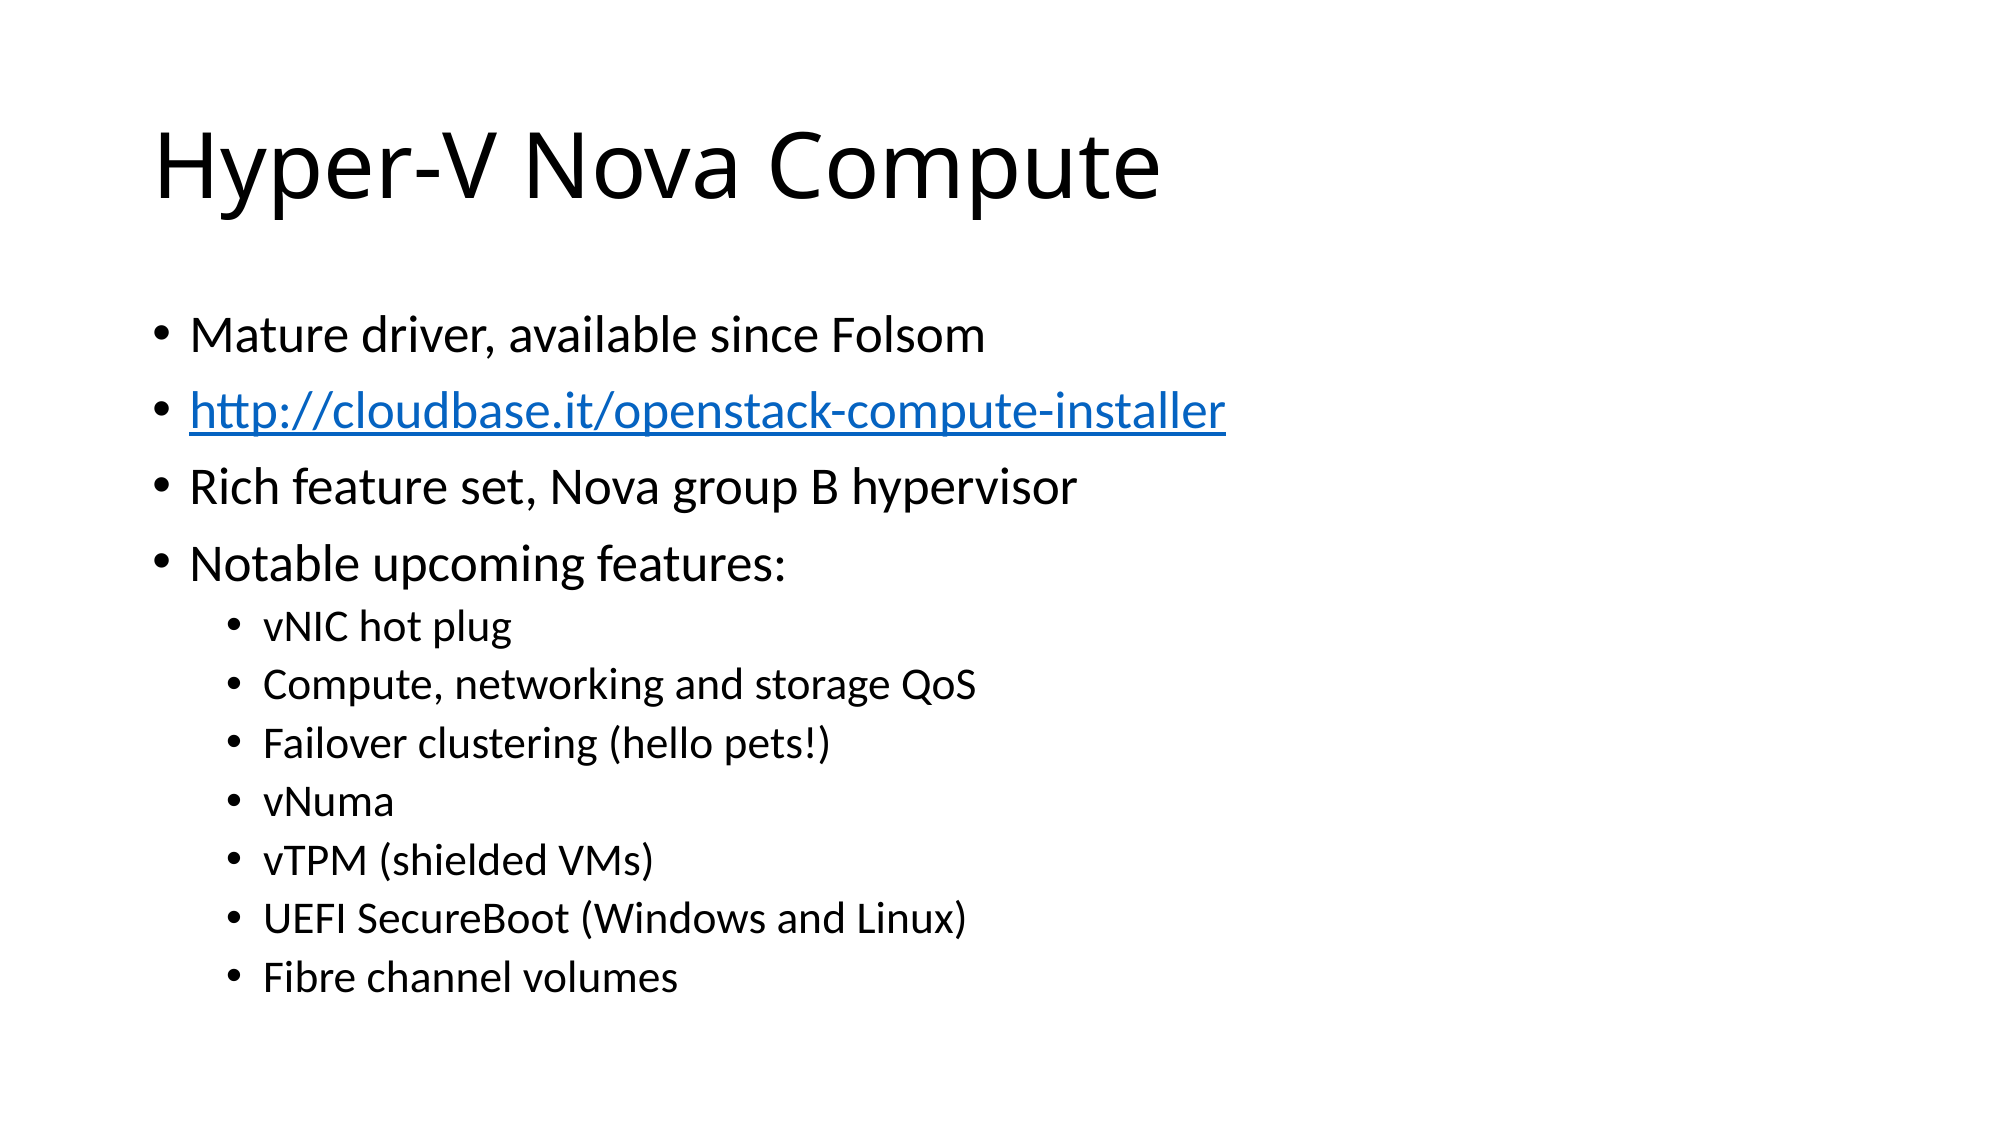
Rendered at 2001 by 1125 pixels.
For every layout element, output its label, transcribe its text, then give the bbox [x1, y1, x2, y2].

title Hyper-V Nova Compute [137, 59, 1863, 278]
list Mature driver, available since Folsom http://cloudbase.it/openstack-compute-installer Rich feature set, Nova group B hypervisor Notable upcoming features: vNIC hot plug Compute, networking and storage QoS Failover clustering (hello pets!) vNuma vTPM (shielded VMs) UEFI SecureBoot (Windows and Linux) Fibre channel volumes [137, 299, 1863, 1014]
